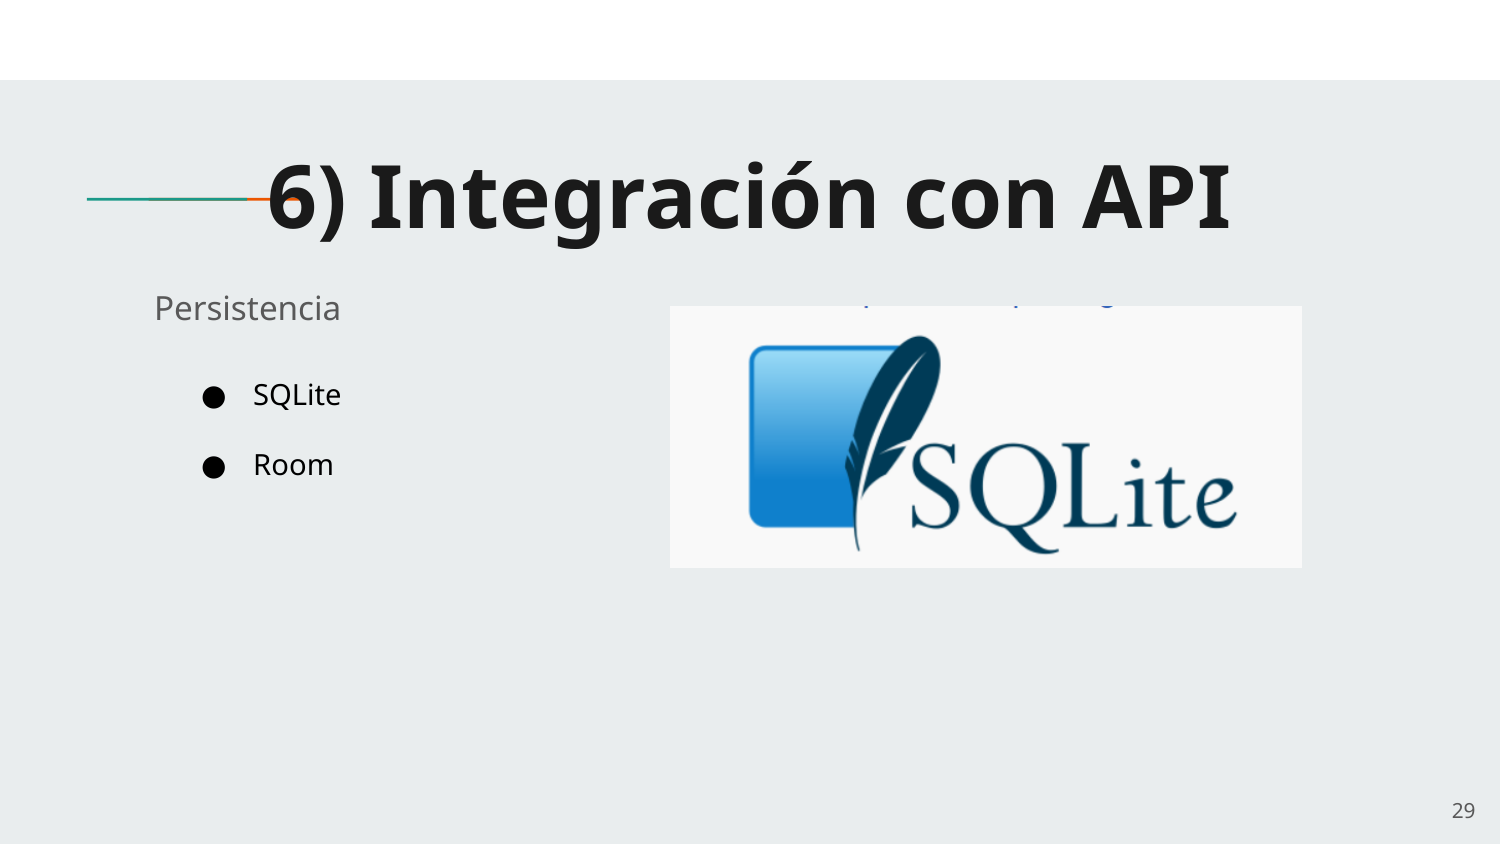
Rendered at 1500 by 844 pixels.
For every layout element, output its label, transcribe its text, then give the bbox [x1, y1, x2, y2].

subtitle Persistencia [139, 271, 1401, 361]
title 6) Integración con API [119, 125, 1381, 399]
slide_number ‹#› [1400, 779, 1491, 844]
picture [670, 306, 1303, 568]
text_box SQLite Room [163, 361, 711, 656]
